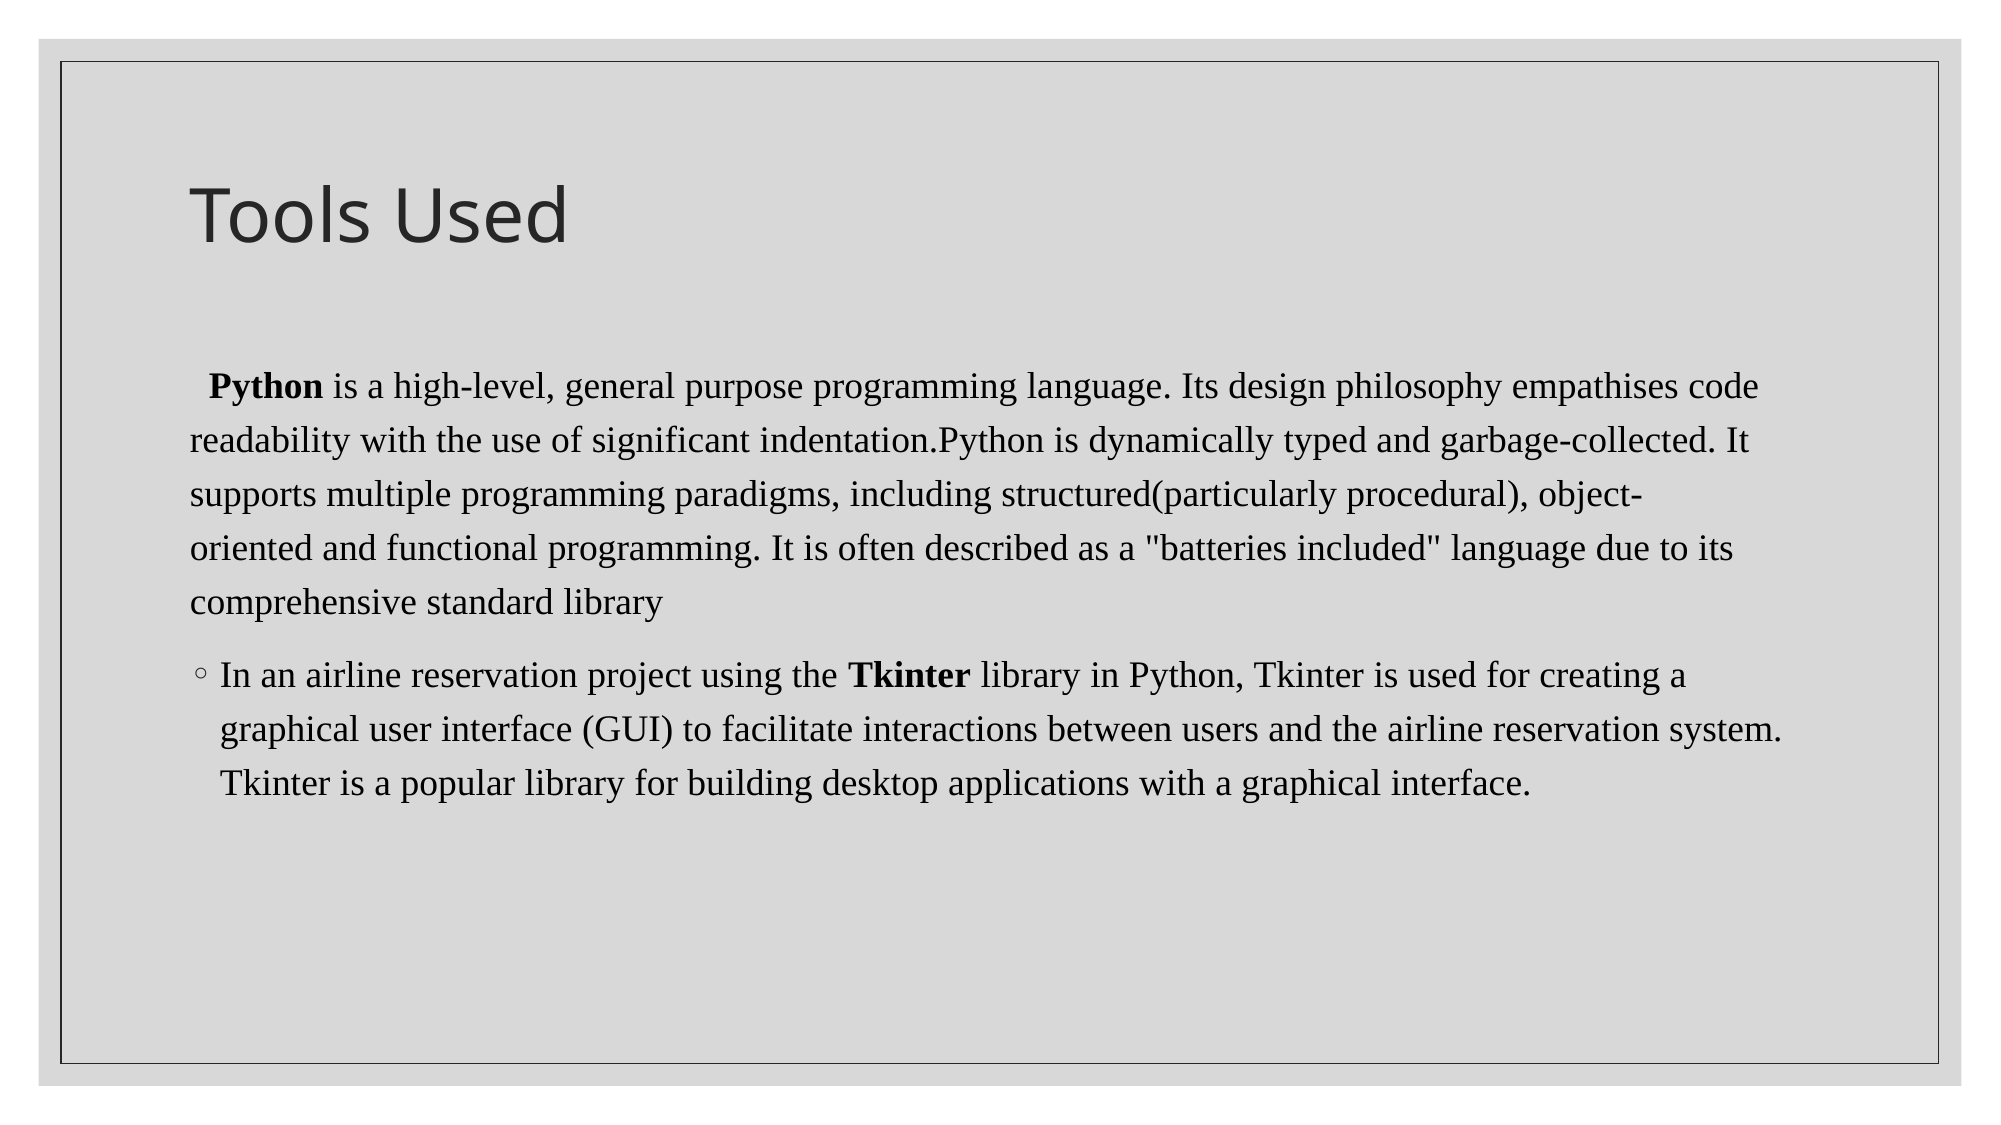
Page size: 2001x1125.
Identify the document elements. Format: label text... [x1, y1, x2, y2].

list Python is a high-level, general purpose programming language. Its design philosophy empathises code readability with the use of significant indentation.Python is dynamically typed and garbage-collected. It supports multiple programming paradigms, including structured(particularly procedural), object-oriented and functional programming. It is often described as a "batteries included" language due to its comprehensive standard library In an airline reservation project using the Tkinter library in Python, Tkinter is used for creating a graphical user interface (GUI) to facilitate interactions between users and the airline reservation system. Tkinter is a popular library for building desktop applications with a graphical interface. [174, 345, 1825, 977]
title Tools Used [174, 105, 1825, 331]
